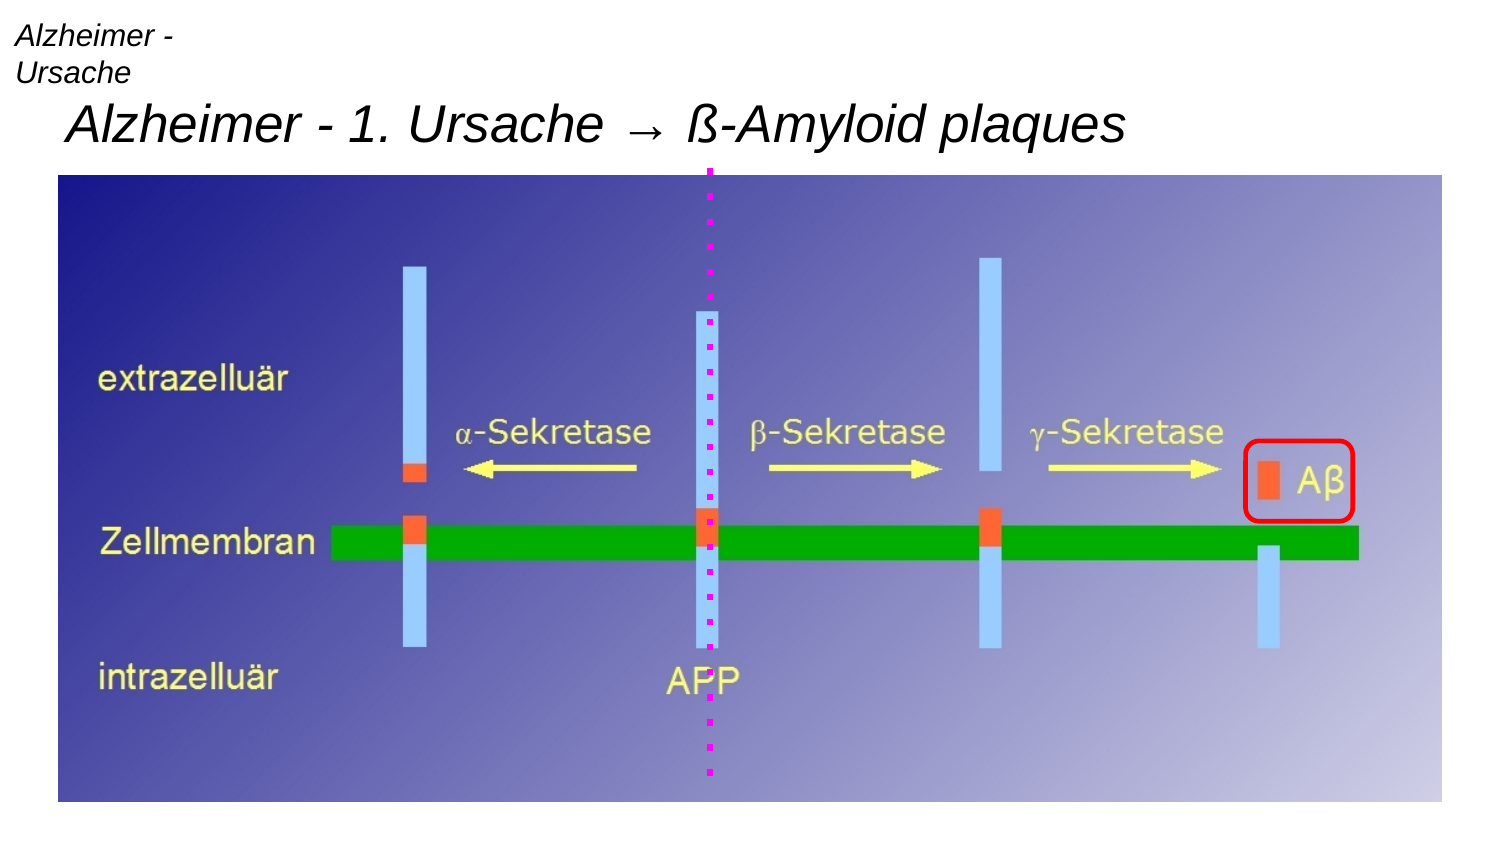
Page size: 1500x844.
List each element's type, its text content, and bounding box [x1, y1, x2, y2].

title Alzheimer - 1. Ursache → ß-Amyloid plaques [51, 74, 1449, 169]
text_box Alzheimer - Ursache [0, 0, 314, 67]
picture [58, 175, 1442, 802]
